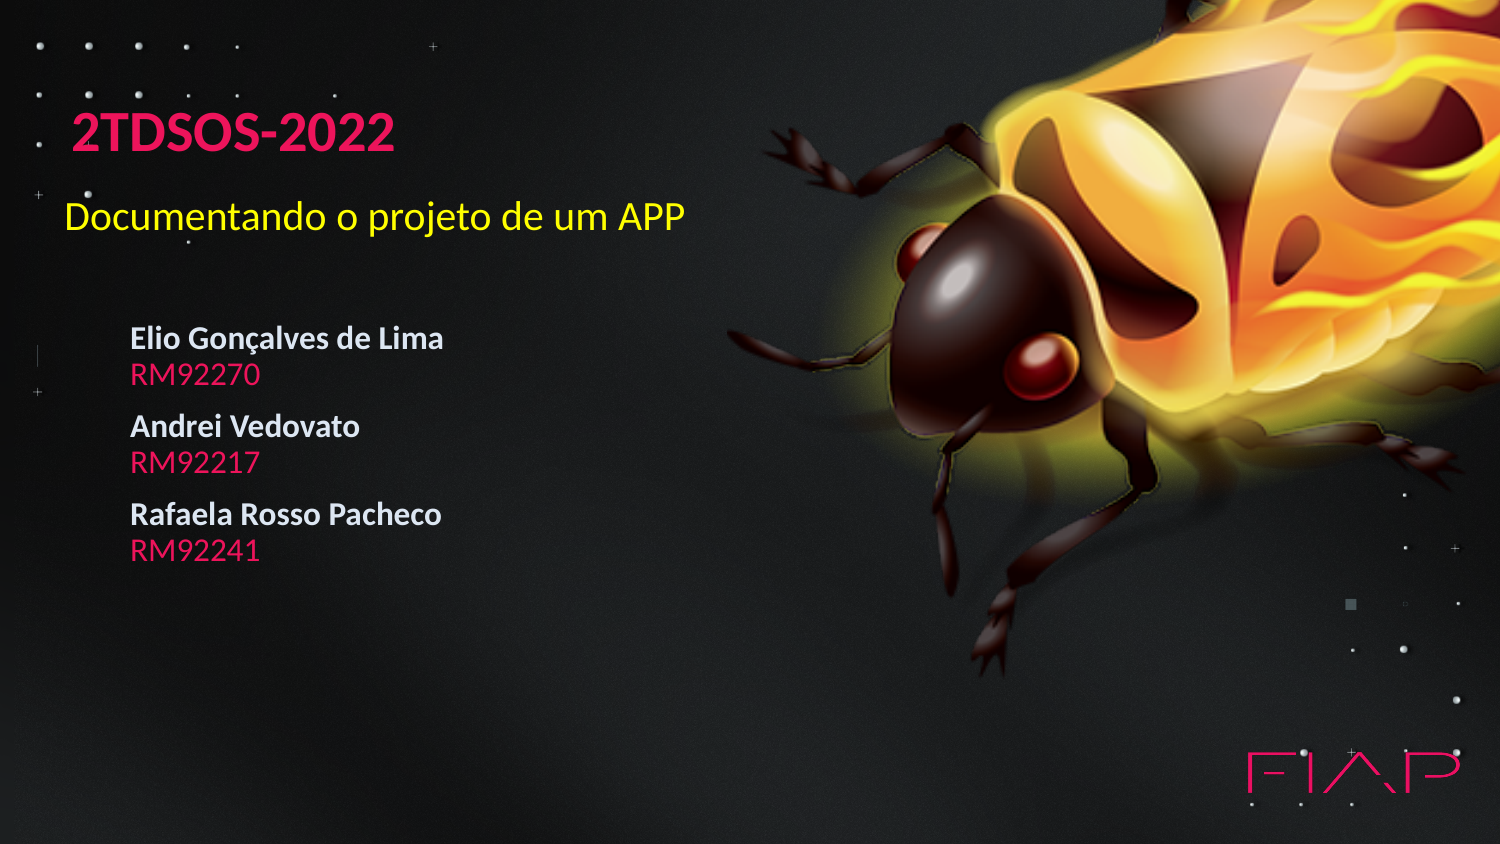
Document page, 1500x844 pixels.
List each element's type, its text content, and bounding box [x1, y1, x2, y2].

text_box 2TDSOS-2022 [56, 89, 428, 172]
text_box Documentando o projeto de um APP [49, 187, 722, 298]
picture [0, 0, 1500, 844]
text_box Andrei Vedovato RM92217 [115, 401, 681, 488]
text_box Elio Gonçalves de Lima RM92270 [115, 313, 681, 401]
text_box Rafaela Rosso Pacheco RM92241 [115, 488, 681, 576]
